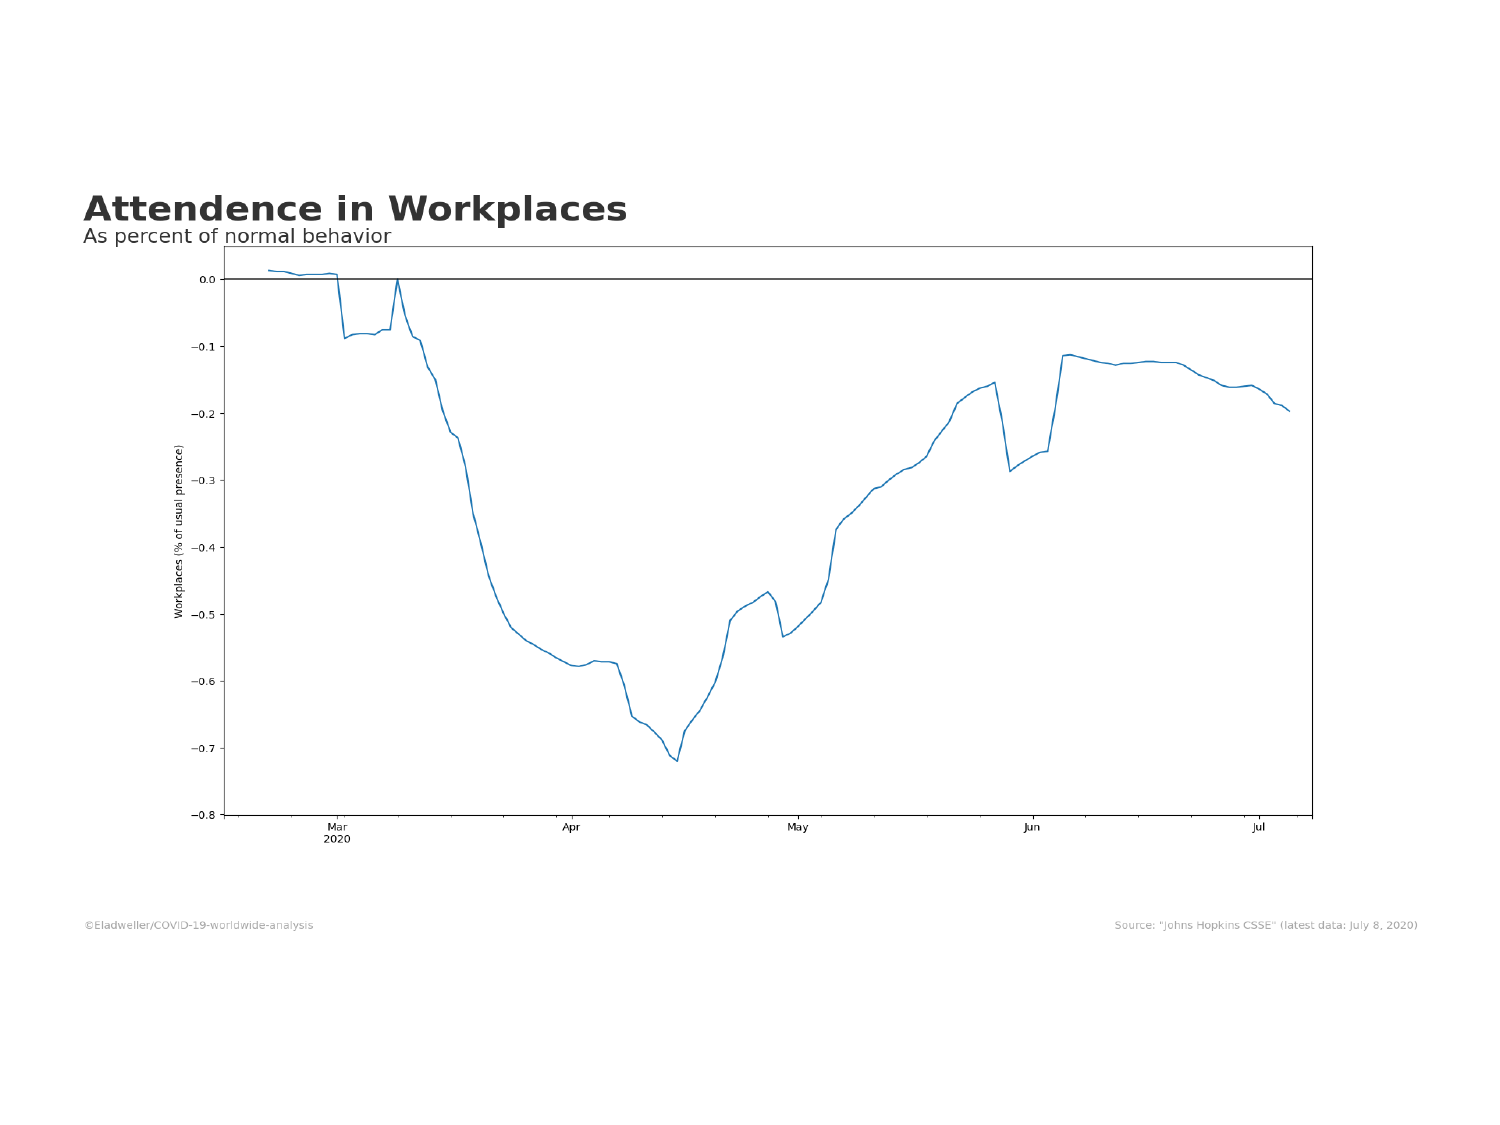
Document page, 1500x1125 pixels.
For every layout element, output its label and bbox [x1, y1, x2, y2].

picture [74, 187, 1426, 938]
